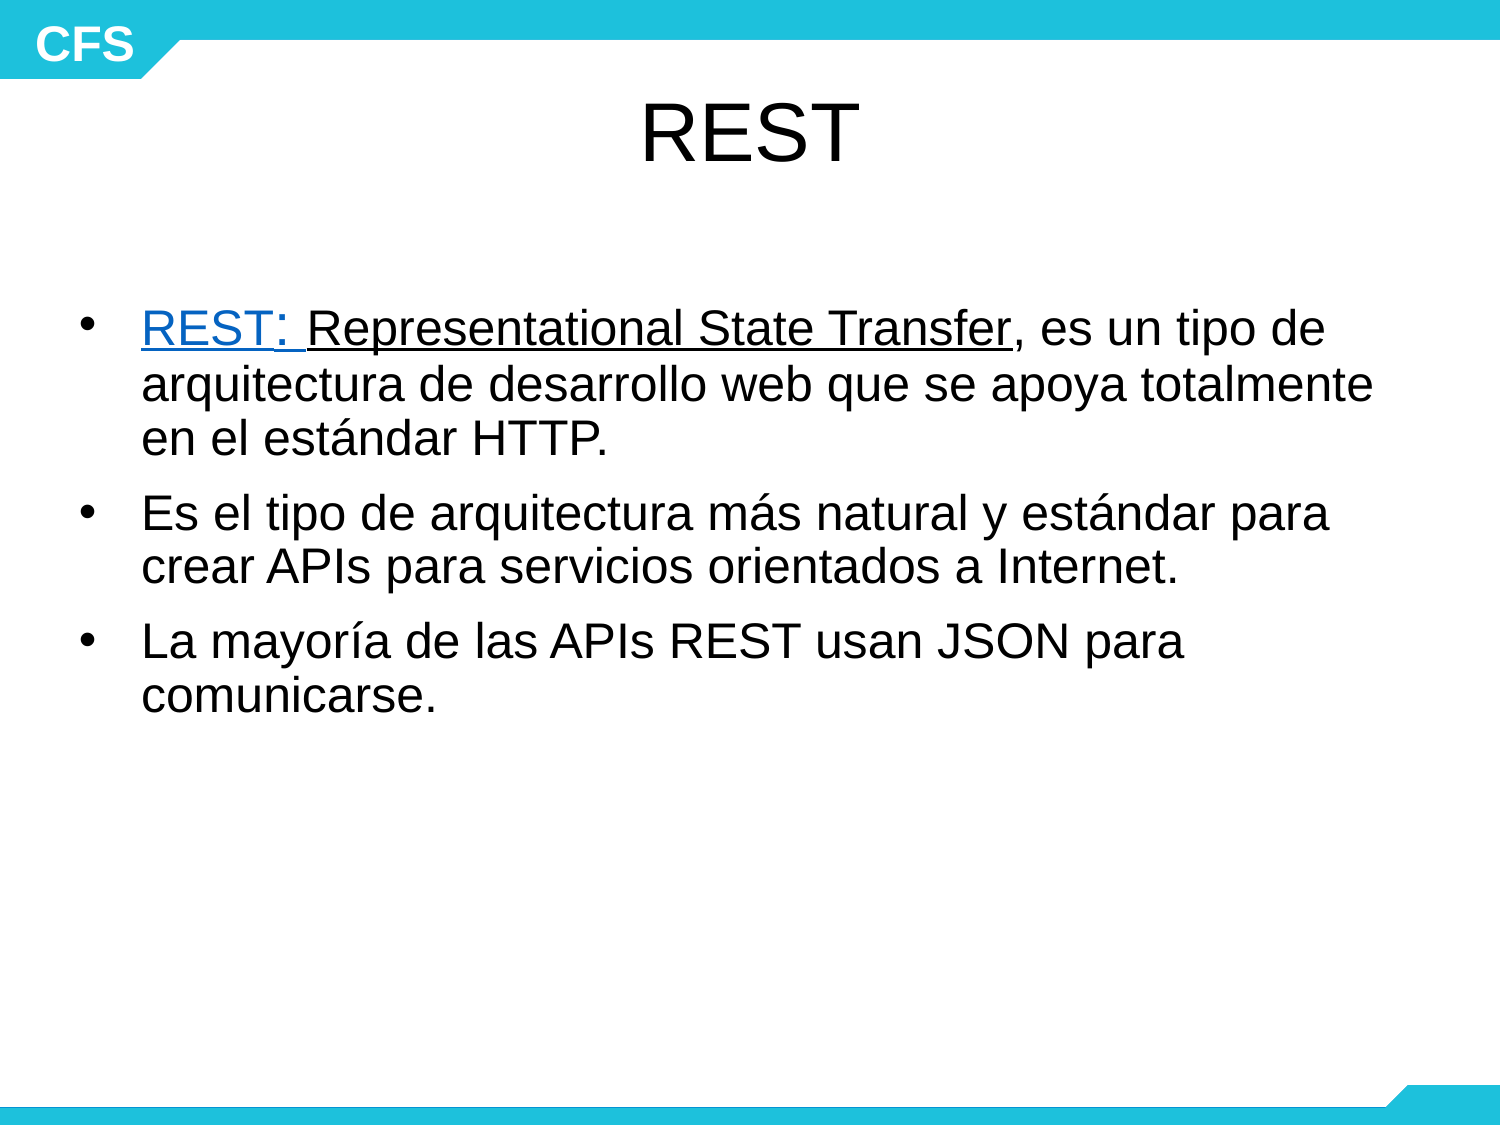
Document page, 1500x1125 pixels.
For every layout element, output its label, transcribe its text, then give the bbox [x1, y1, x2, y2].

title REST [103, 70, 1397, 200]
list REST: Representational State Transfer, es un tipo de arquitectura de desarrollo web que se apoya totalmente en el estándar HTTP. Es el tipo de arquitectura más natural y estándar para crear APIs para servicios orientados a Internet. La mayoría de las APIs REST usan JSON para comunicarse. [51, 287, 1449, 1041]
